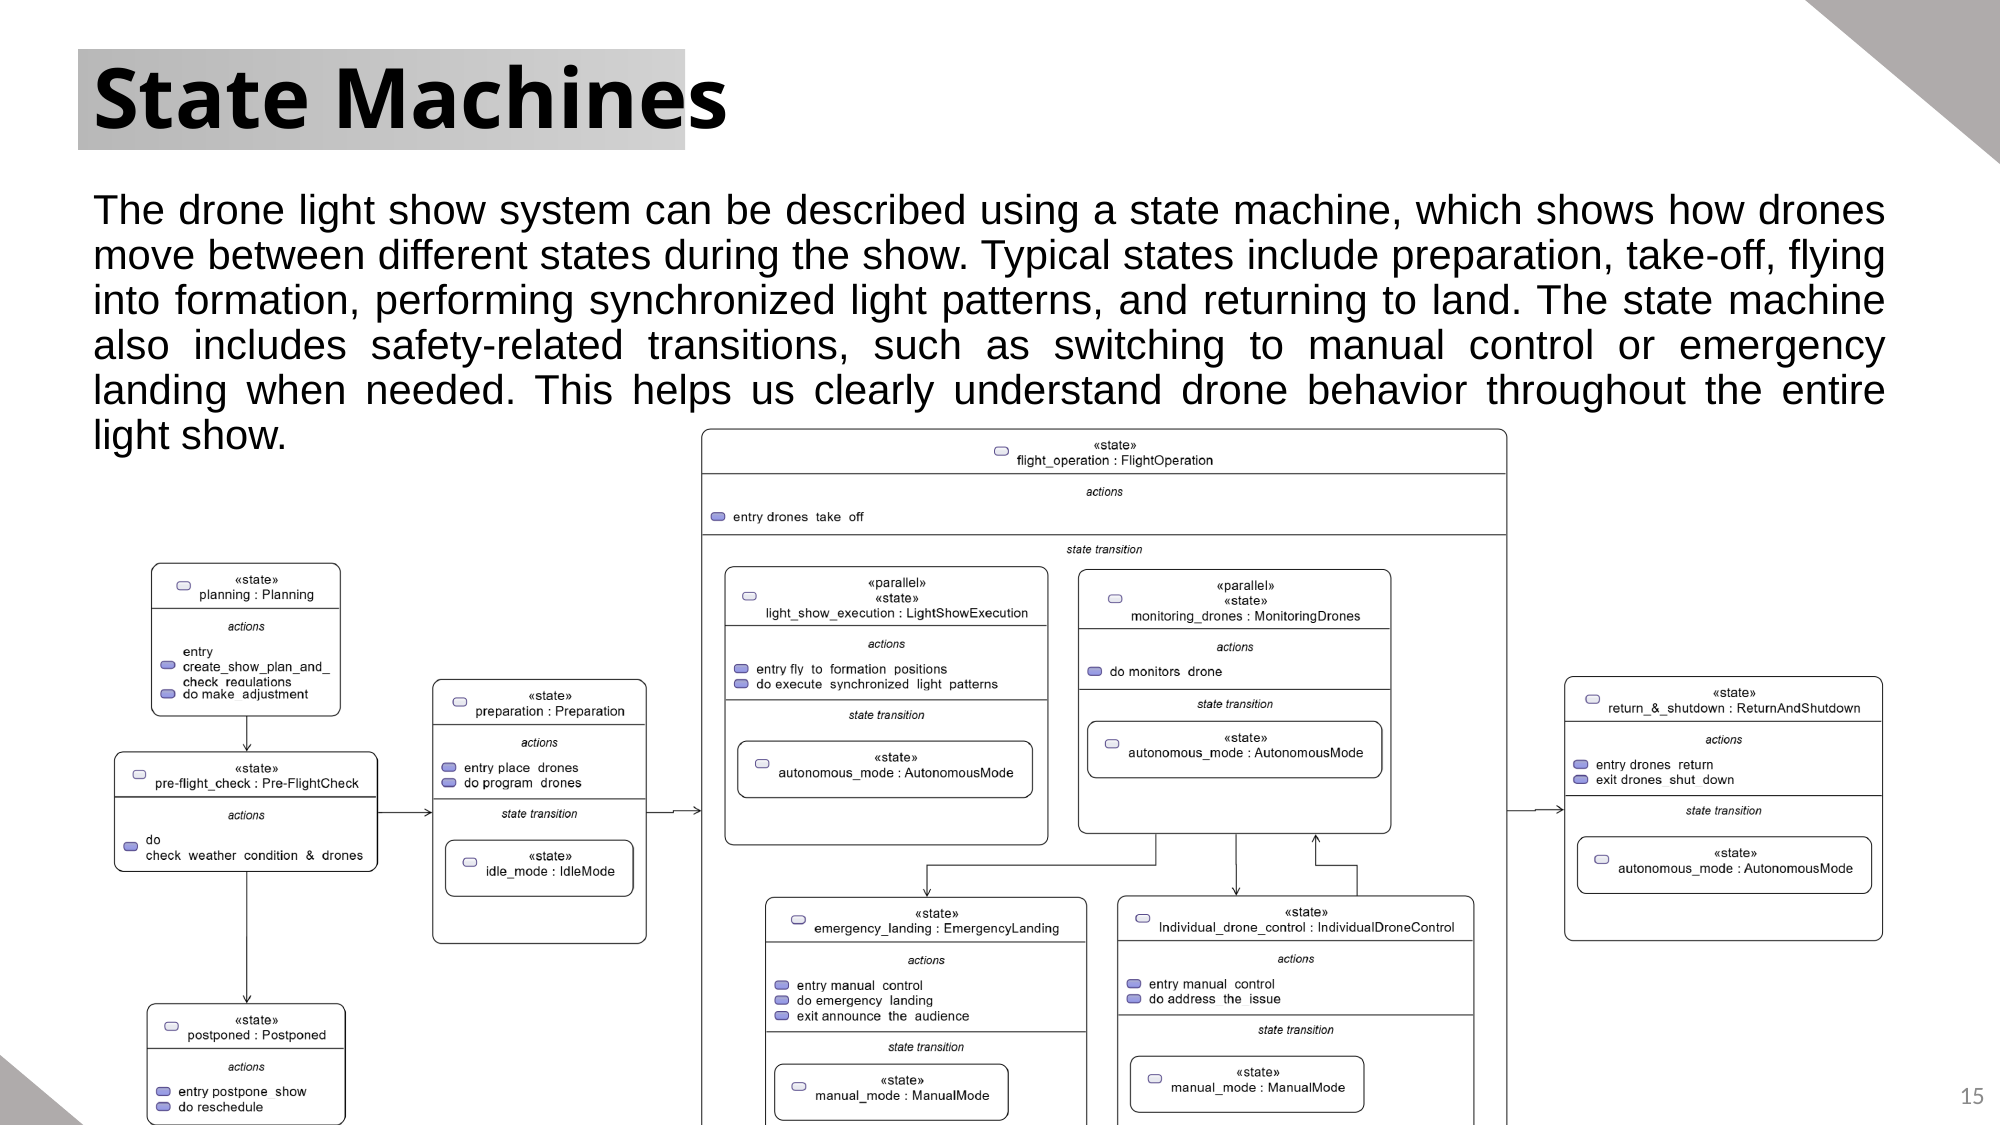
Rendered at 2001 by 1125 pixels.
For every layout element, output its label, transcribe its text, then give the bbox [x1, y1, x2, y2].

text_box [0, 1053, 85, 1125]
list The drone light show system can be described using a state machine, which shows how drones move between different states during the show. Typical states include preparation, take-off, flying into formation, performing synchronized light patterns, and returning to land. The state machine also includes safety-related transitions, such as switching to manual control or emergency landing when needed. This helps us clearly understand drone behavior throughout the entire light show. [78, 180, 1903, 959]
picture [111, 413, 1889, 1125]
title State Machines [78, 0, 1804, 180]
slide_number 15 [1889, 1065, 2000, 1125]
text_box [1803, 0, 2000, 166]
